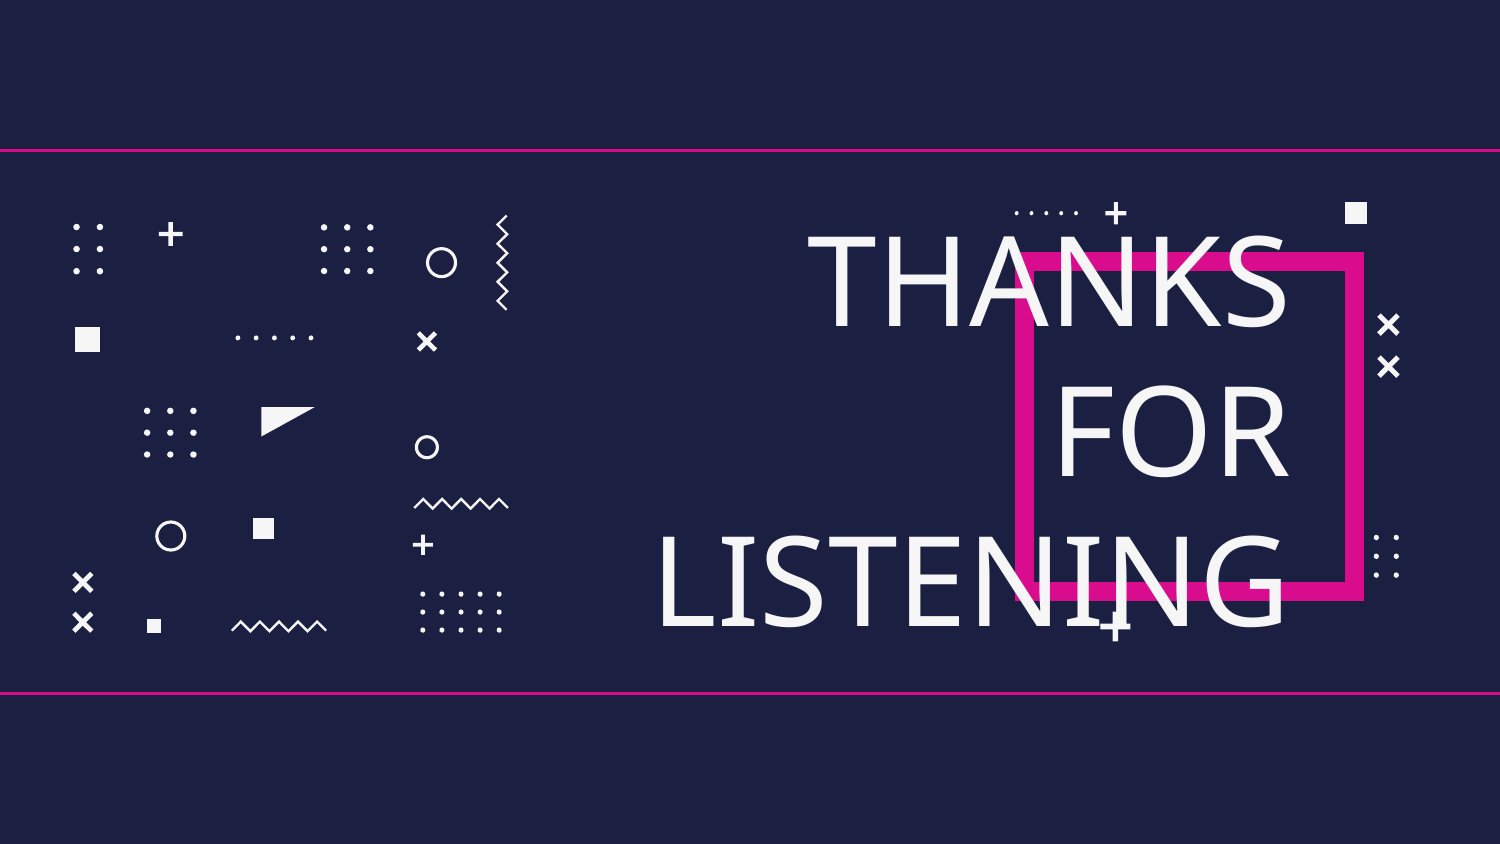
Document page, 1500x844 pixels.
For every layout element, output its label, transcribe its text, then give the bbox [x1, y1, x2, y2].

title THANKS FOR LISTENING [546, 303, 1307, 549]
